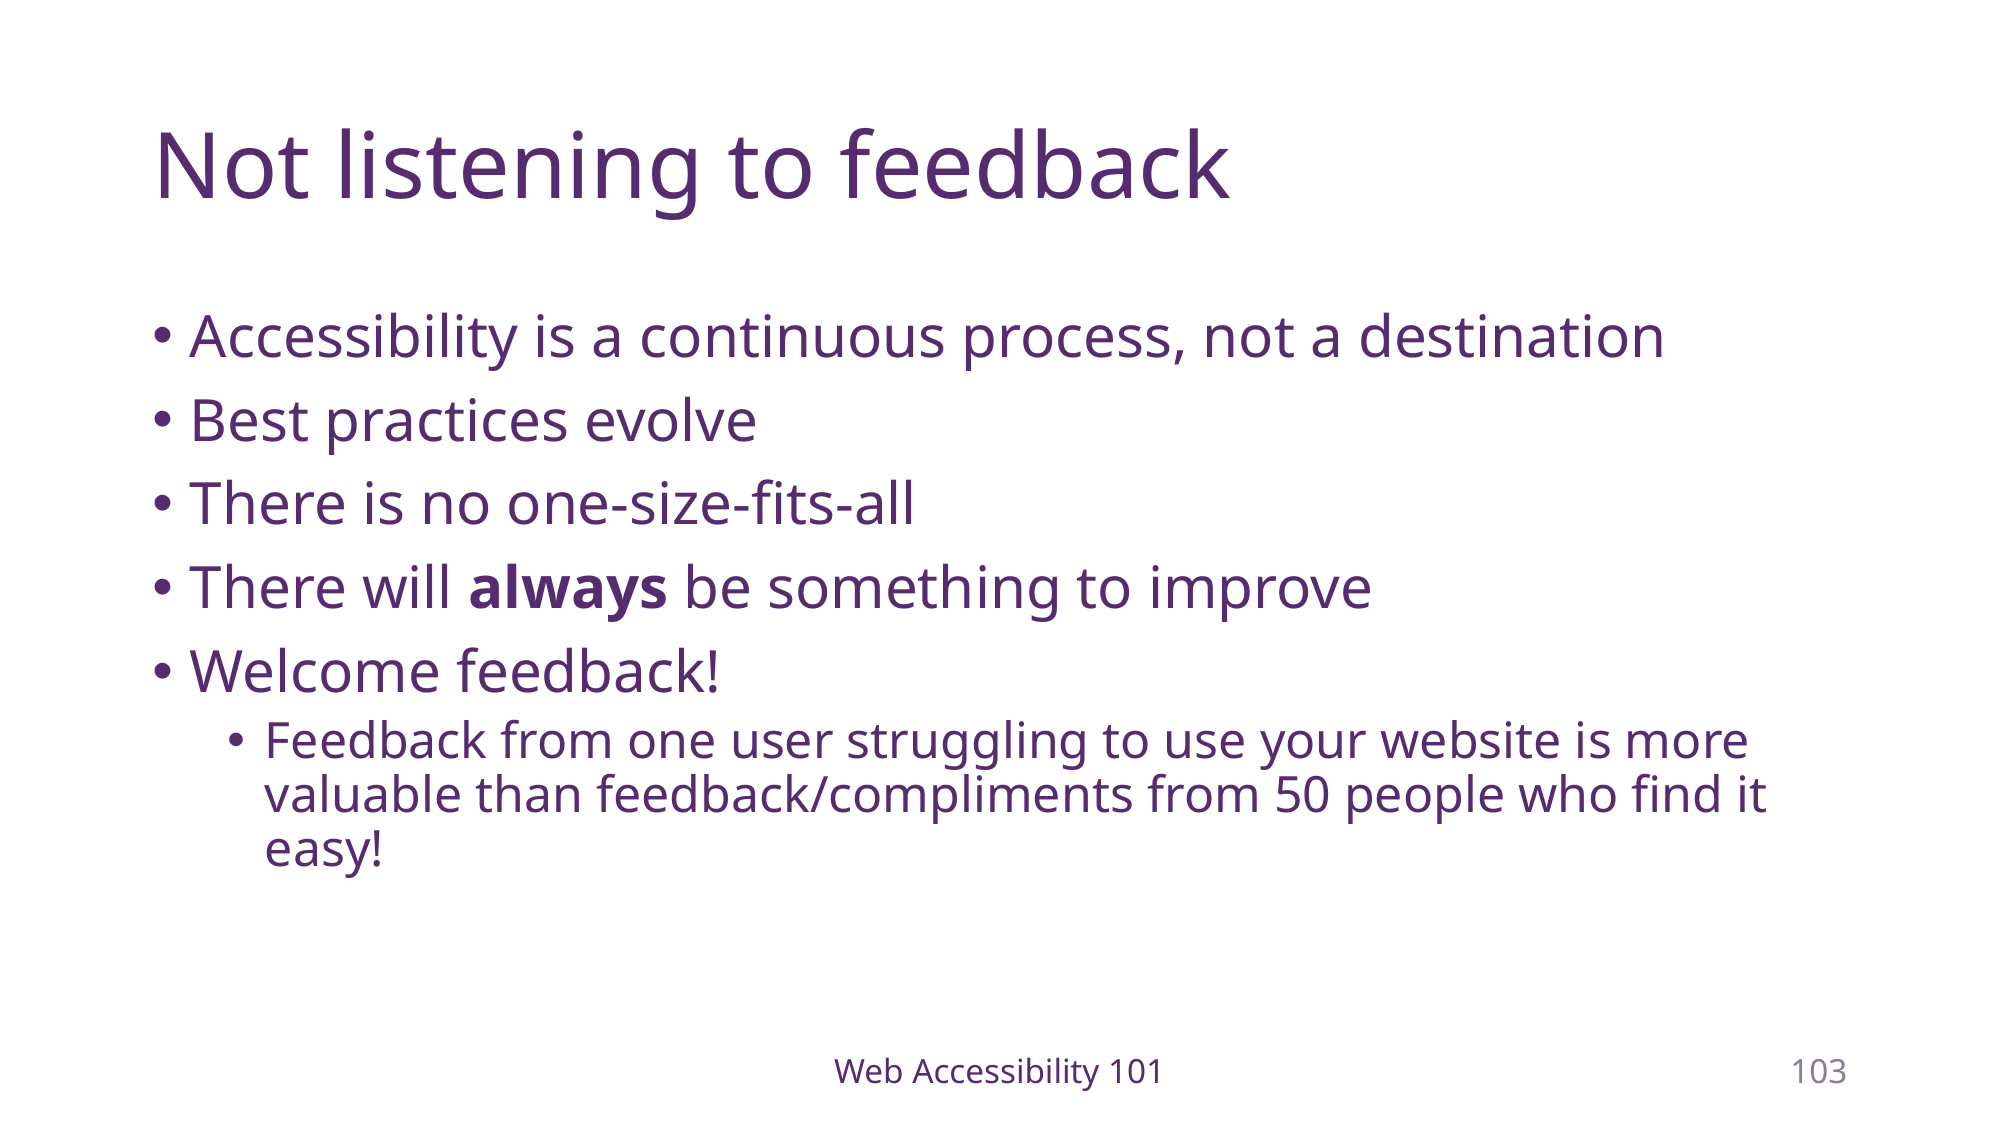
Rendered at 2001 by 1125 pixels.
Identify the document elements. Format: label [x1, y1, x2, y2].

footer [662, 1042, 1338, 1103]
slide_number [1412, 1042, 1863, 1103]
title [137, 59, 1863, 278]
list [137, 299, 1863, 1014]
